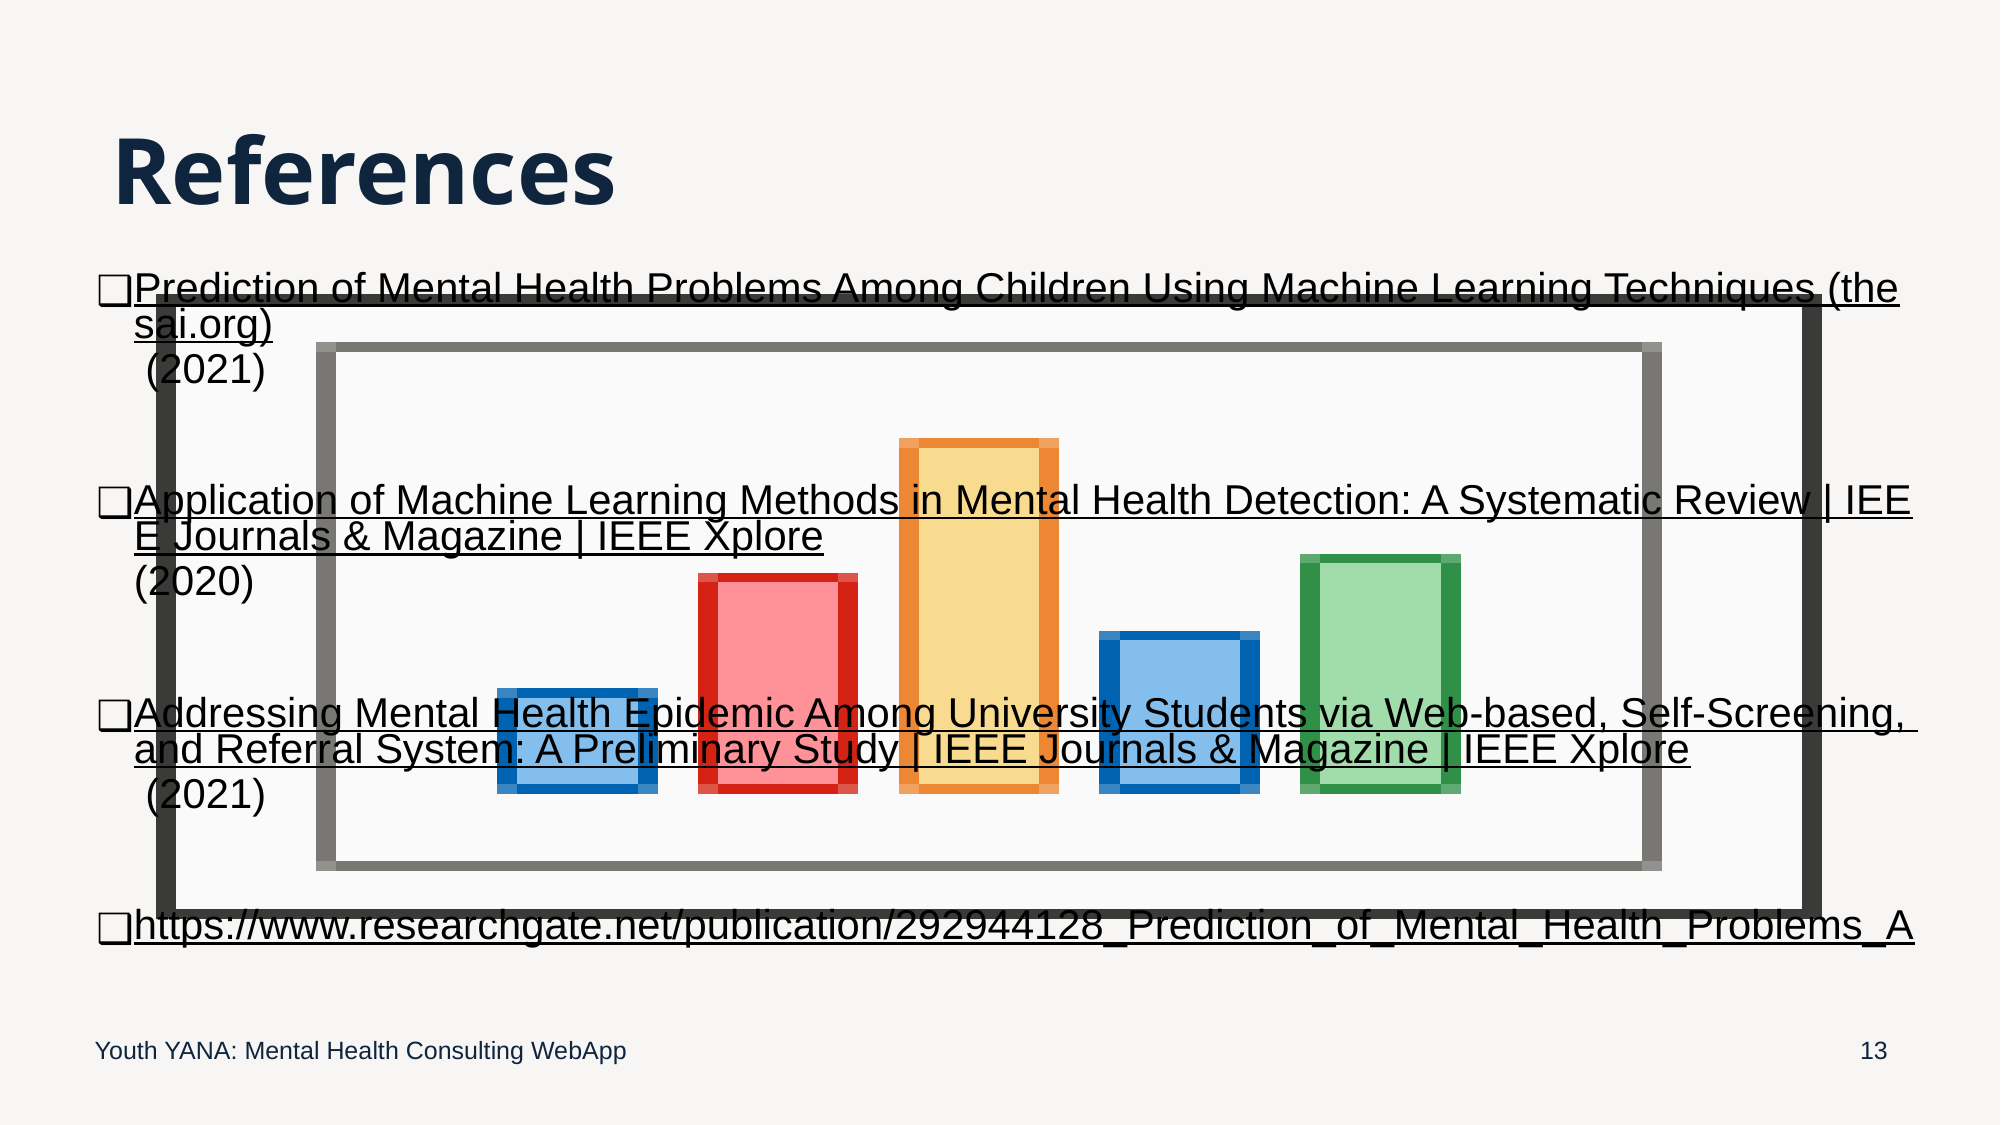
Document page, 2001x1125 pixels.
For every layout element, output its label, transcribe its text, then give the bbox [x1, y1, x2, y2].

text_box Prediction of Mental Health Problems Among Children Using Machine Learning Techniques (thesai.org) (2021) Application of Machine Learning Methods in Mental Health Detection: A Systematic Review | IEEE Journals & Magazine | IEEE Xplore(2020) Addressing Mental Health Epidemic Among University Students via Web-based, Self-Screening, and Referral System: A Preliminary Study | IEEE Journals & Magazine | IEEE Xplore (2021) https://www.researchgate.net/publication/292944128_Prediction_of_Mental_Health_Problems_Among_Children_Using_Machine_Learning_Techniques (2021) [96, 266, 1883, 948]
slide_number 13 [1836, 1020, 1912, 1080]
title References [96, 83, 1822, 266]
footer Youth YANA: Mental Health Consulting WebApp [79, 1020, 755, 1080]
